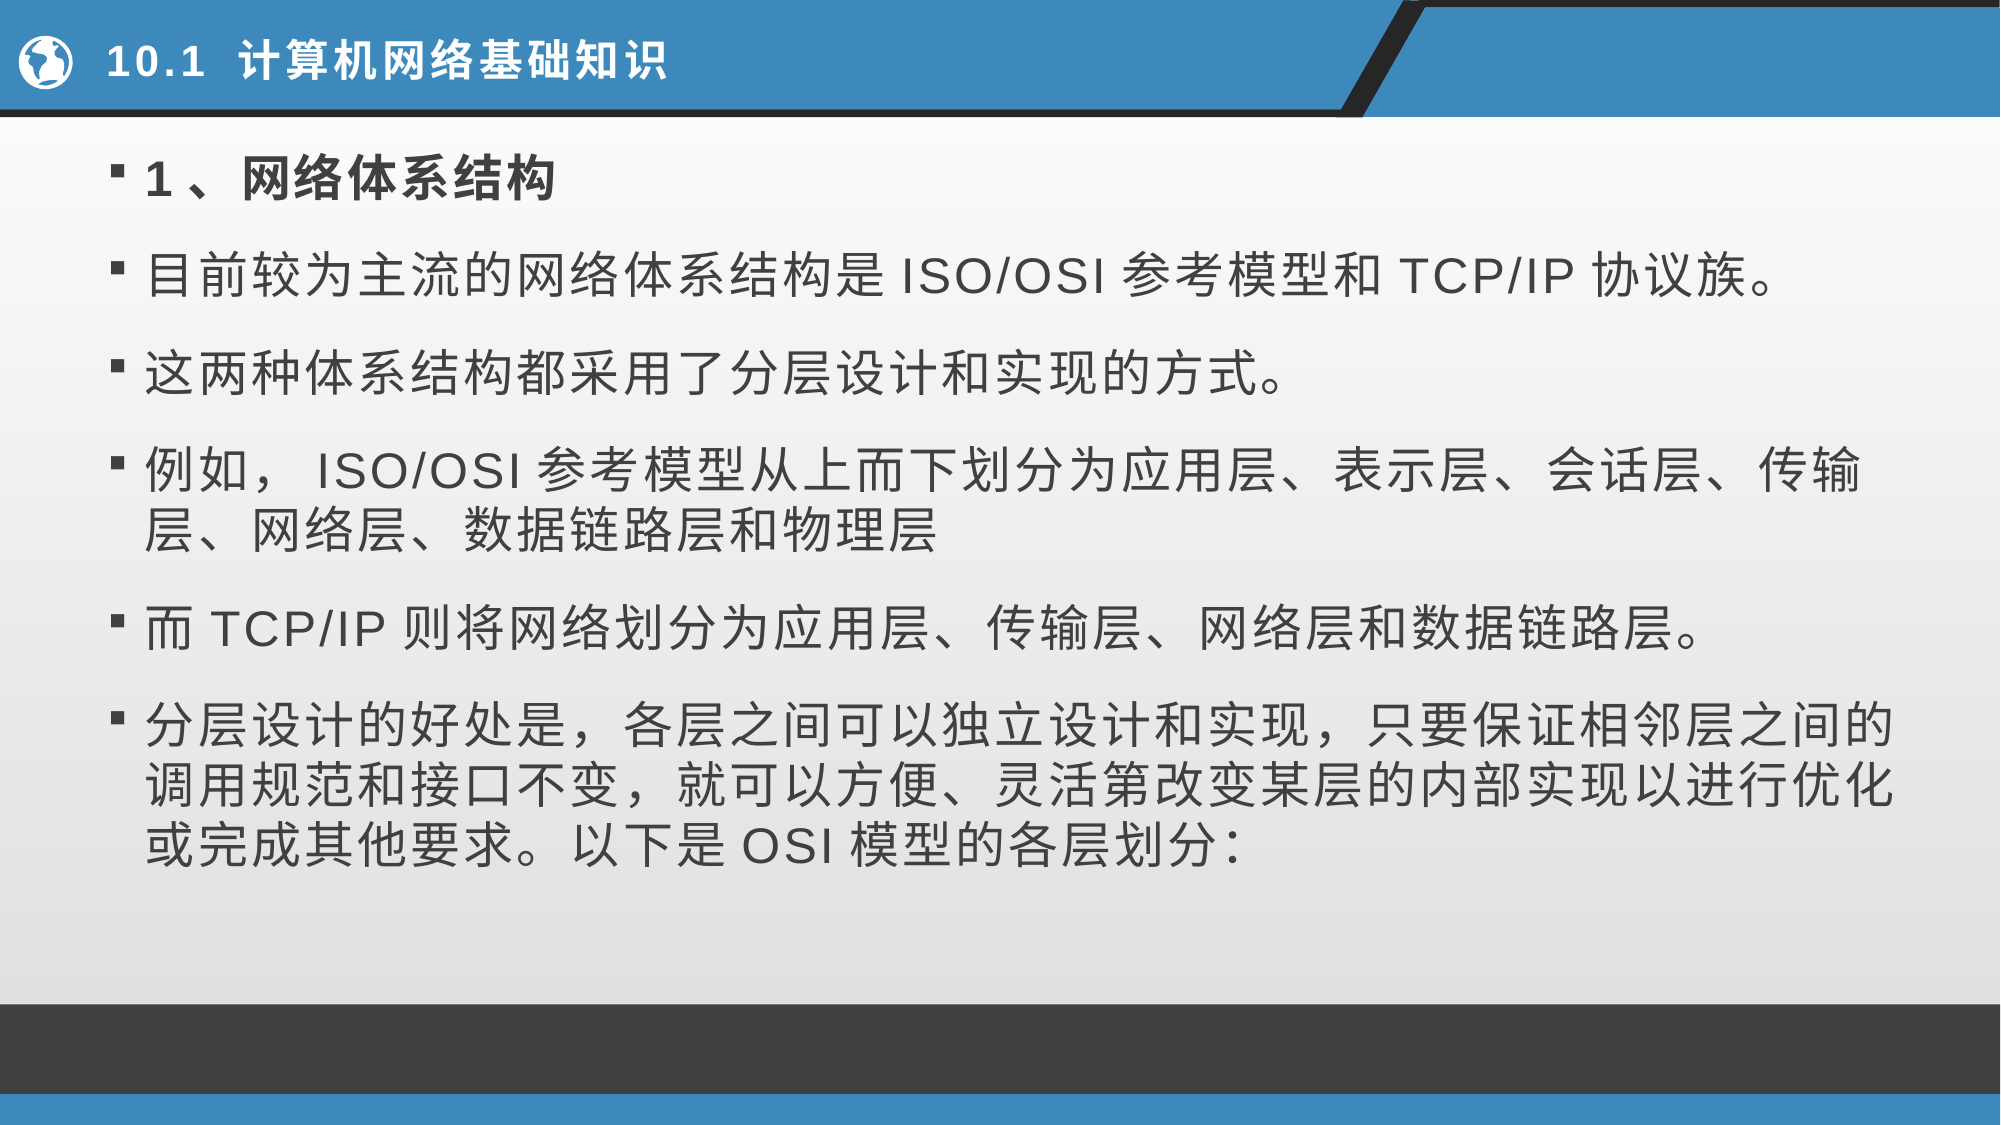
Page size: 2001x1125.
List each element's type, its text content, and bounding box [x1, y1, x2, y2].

list 1、网络体系结构 目前较为主流的网络体系结构是ISO/OSI参考模型和TCP/IP协议族。 这两种体系结构都采用了分层设计和实现的方式。 例如，ISO/OSI参考模型从上而下划分为应用层、表示层、会话层、传输层、网络层、数据链路层和物理层 而TCP/IP则将网络划分为应用层、传输层、网络层和数据链路层。 分层设计的好处是，各层之间可以独立设计和实现，只要保证相邻层之间的调用规范和接口不变，就可以方便、灵活第改变某层的内部实现以进行优化或完成其他要求。以下是OSI模型的各层划分： [90, 146, 1921, 976]
title 10.1 计算机网络基础知识 [90, 0, 977, 146]
